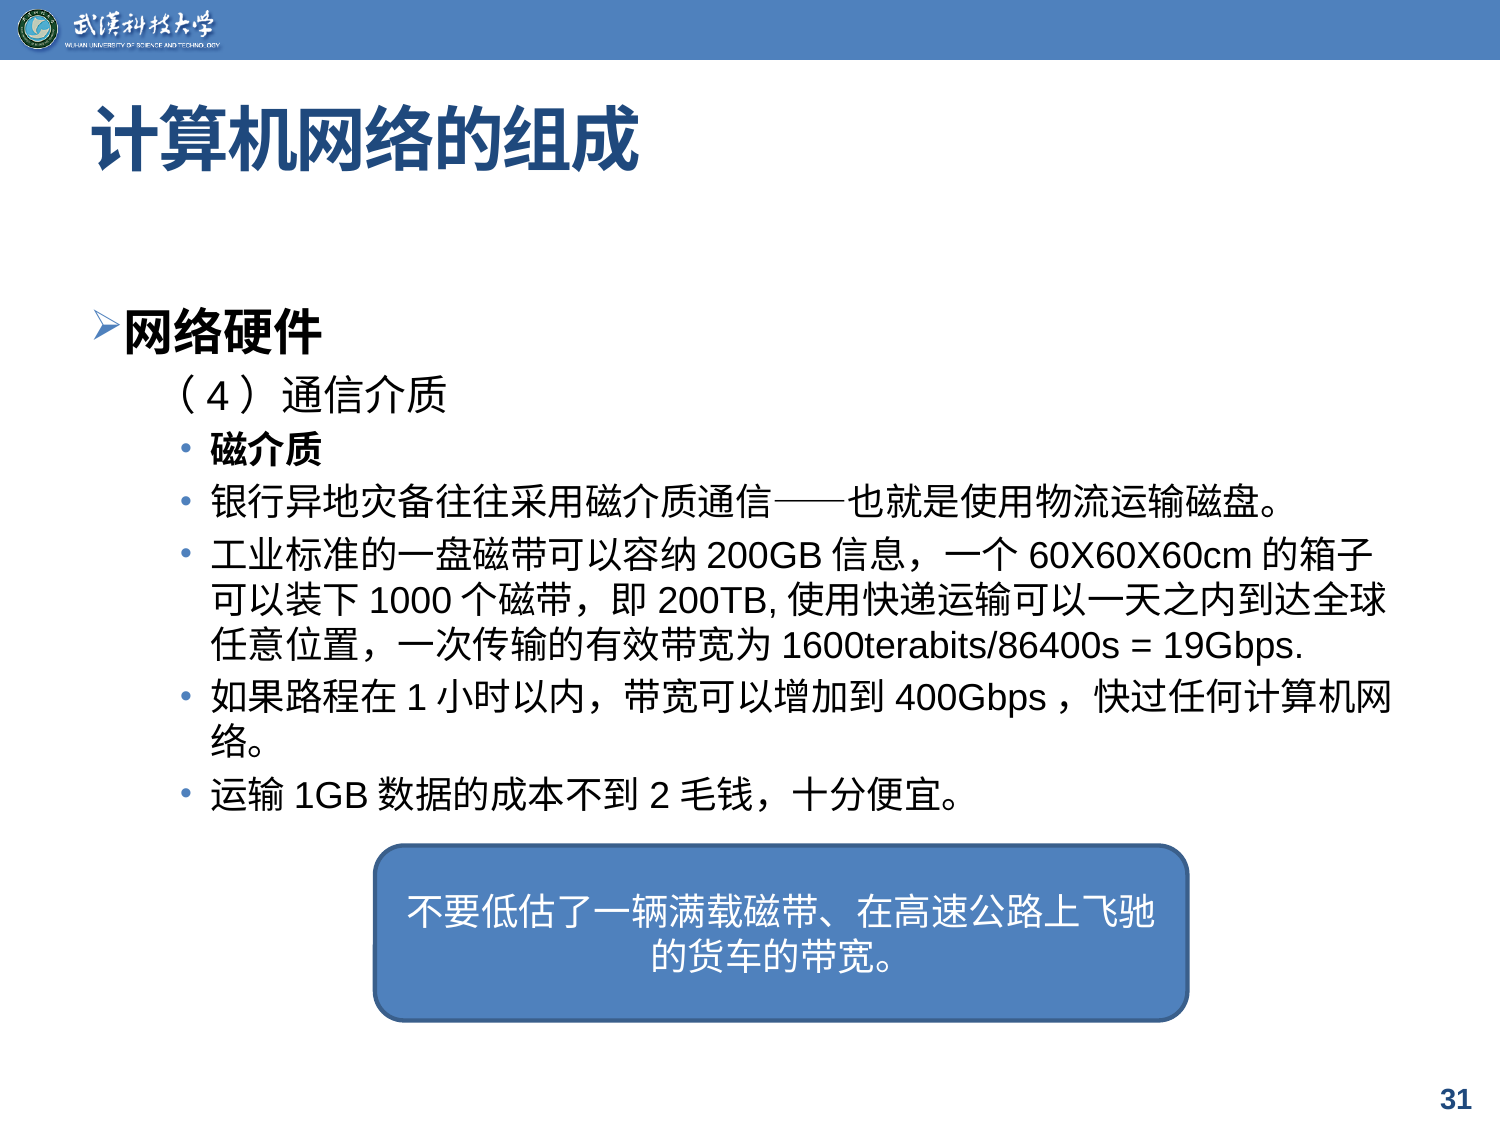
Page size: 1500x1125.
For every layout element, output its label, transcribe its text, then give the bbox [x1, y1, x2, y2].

picture [8, 4, 228, 58]
text_box 计算机网络的组成 [74, 87, 1425, 188]
list 网络硬件 （4）通信介质 磁介质 银行异地灾备往往采用磁介质通信——也就是使用物流运输磁盘。 工业标准的一盘磁带可以容纳200GB信息，一个60X60X60cm的箱子可以装下1000个磁带，即200TB,使用快递运输可以一天之内到达全球任意位置，一次传输的有效带宽为1600terabits/86400s = 19Gbps. 如果路程在1小时以内，带宽可以增加到400Gbps，快过任何计算机网络。 运输1GB数据的成本不到2毛钱，十分便宜。 [75, 262, 1425, 1063]
text_box 不要低估了一辆满载磁带、在高速公路上飞驰的货车的带宽。 [372, 843, 1190, 1023]
slide_number 31 [1425, 1071, 1500, 1125]
